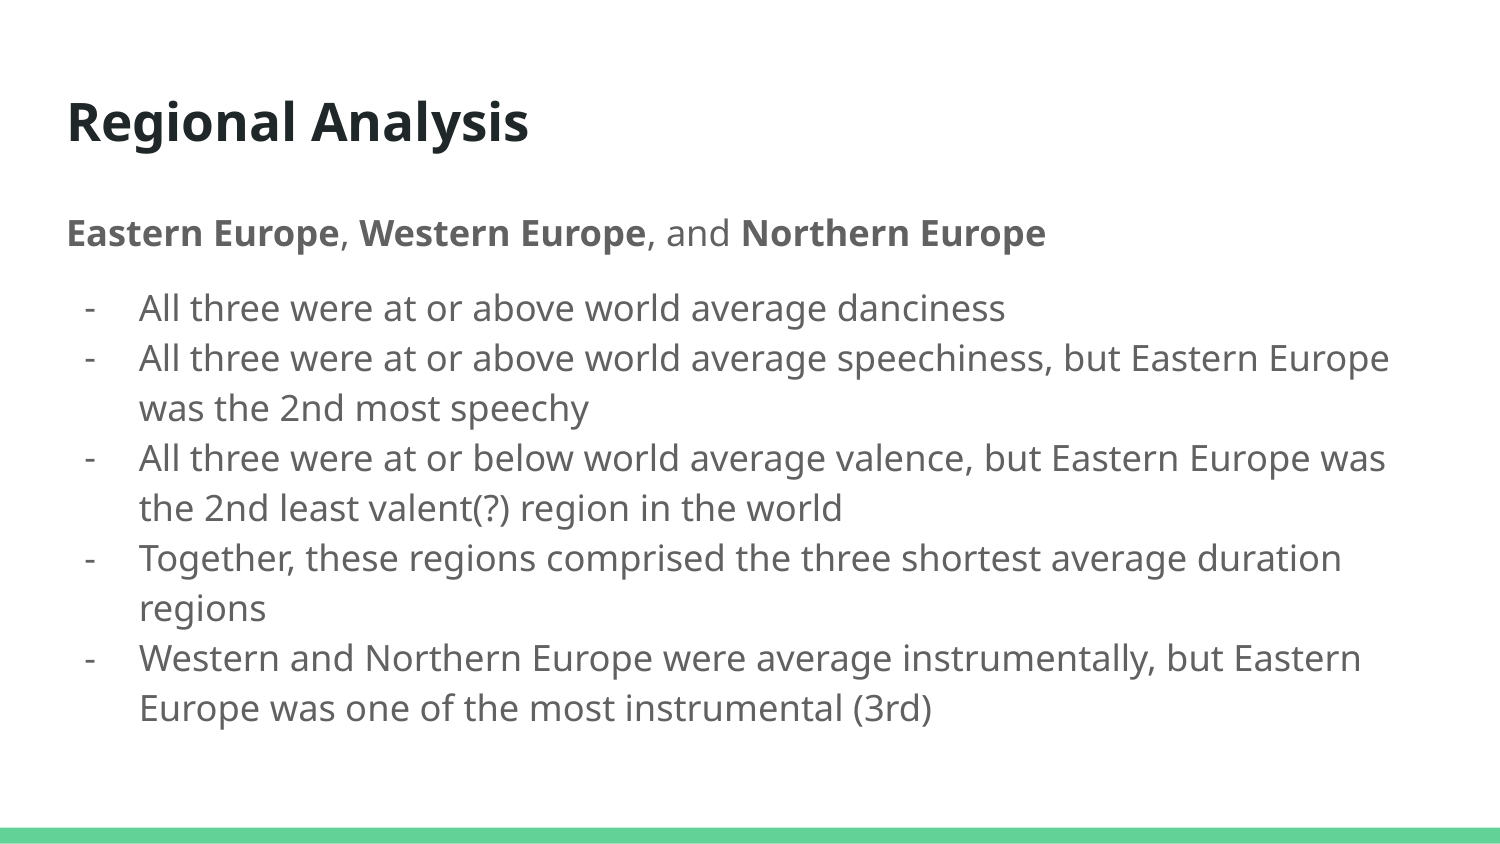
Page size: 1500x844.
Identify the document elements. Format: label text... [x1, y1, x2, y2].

title Regional Analysis [51, 72, 1449, 167]
list Eastern Europe, Western Europe, and Northern Europe All three were at or above world average danciness All three were at or above world average speechiness, but Eastern Europe was the 2nd most speechy All three were at or below world average valence, but Eastern Europe was the 2nd least valent(?) region in the world Together, these regions comprised the three shortest average duration regions Western and Northern Europe were average instrumentally, but Eastern Europe was one of the most instrumental (3rd) [51, 189, 1449, 750]
